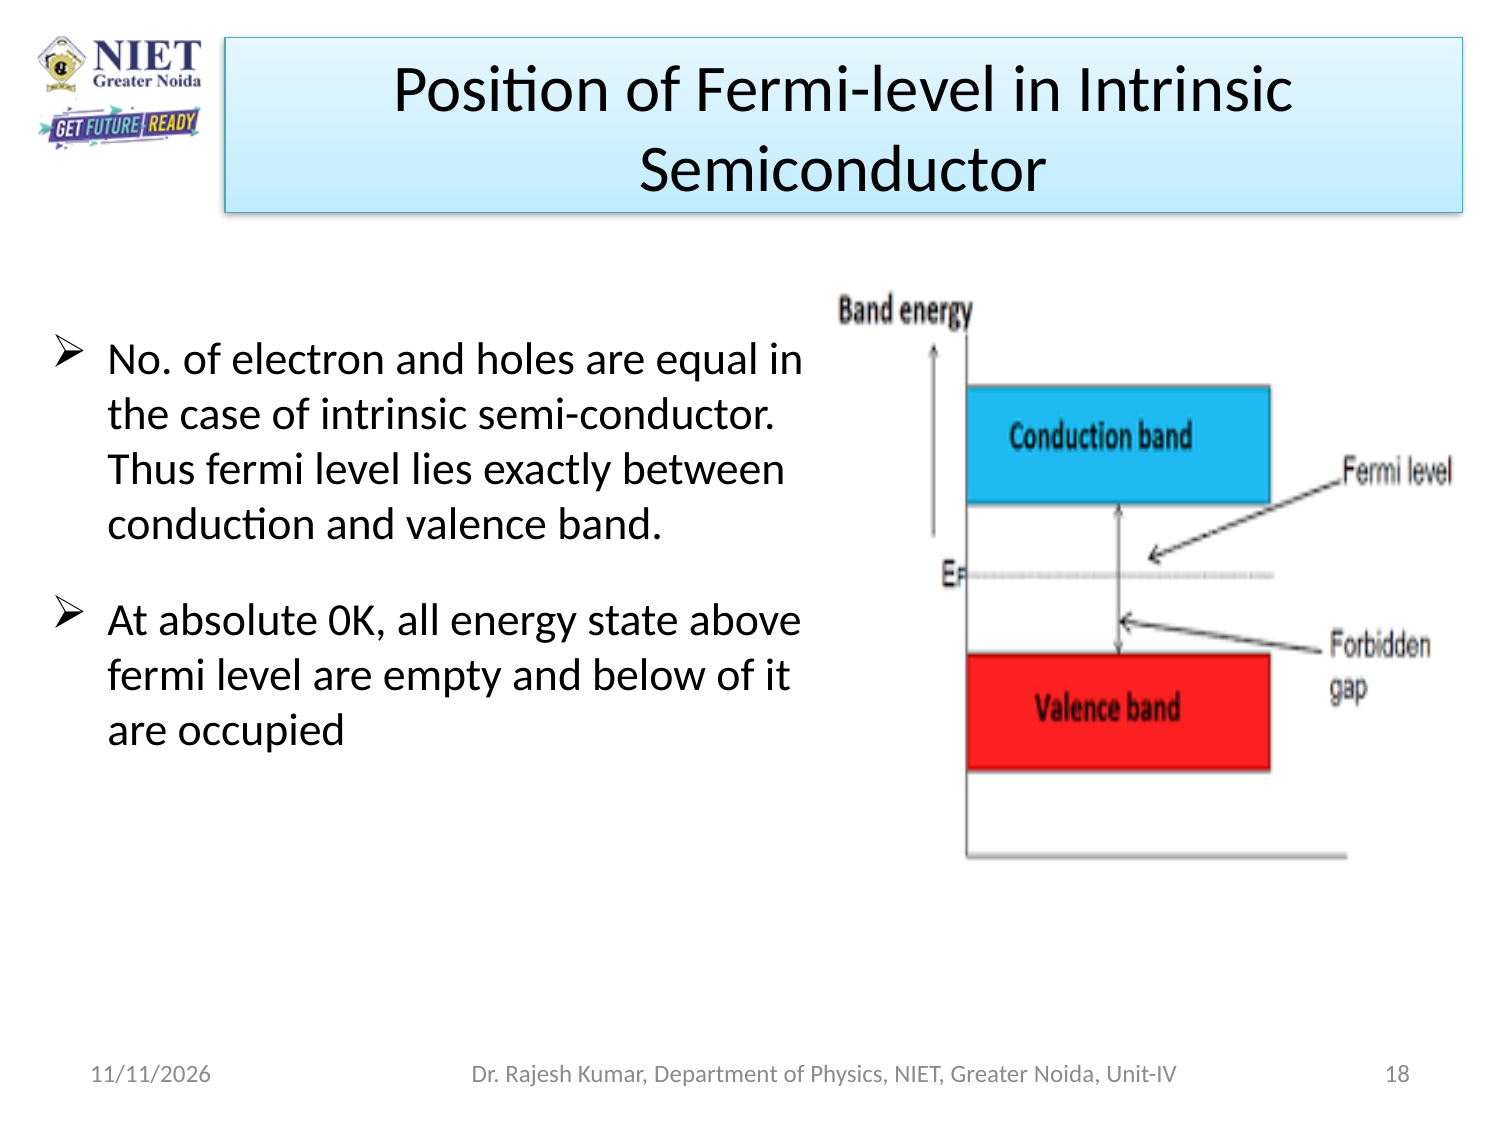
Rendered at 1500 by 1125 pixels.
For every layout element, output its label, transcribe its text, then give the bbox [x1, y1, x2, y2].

picture [0, 25, 238, 161]
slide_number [75, 1042, 412, 1103]
slide_number 18 [1238, 1042, 1425, 1103]
text_box Position of Fermi-level in Intrinsic Semiconductor [224, 37, 1463, 213]
list No. of electron and holes are equal in the case of intrinsic semi-conductor. Thus fermi level lies exactly between conduction and valence band. At absolute 0K, all energy state above fermi level are empty and below of it are occupied [36, 321, 819, 900]
picture [824, 262, 1463, 901]
footer Dr. Rajesh Kumar, Department of Physics, NIET, Greater Noida, Unit-IV [412, 1042, 1238, 1103]
